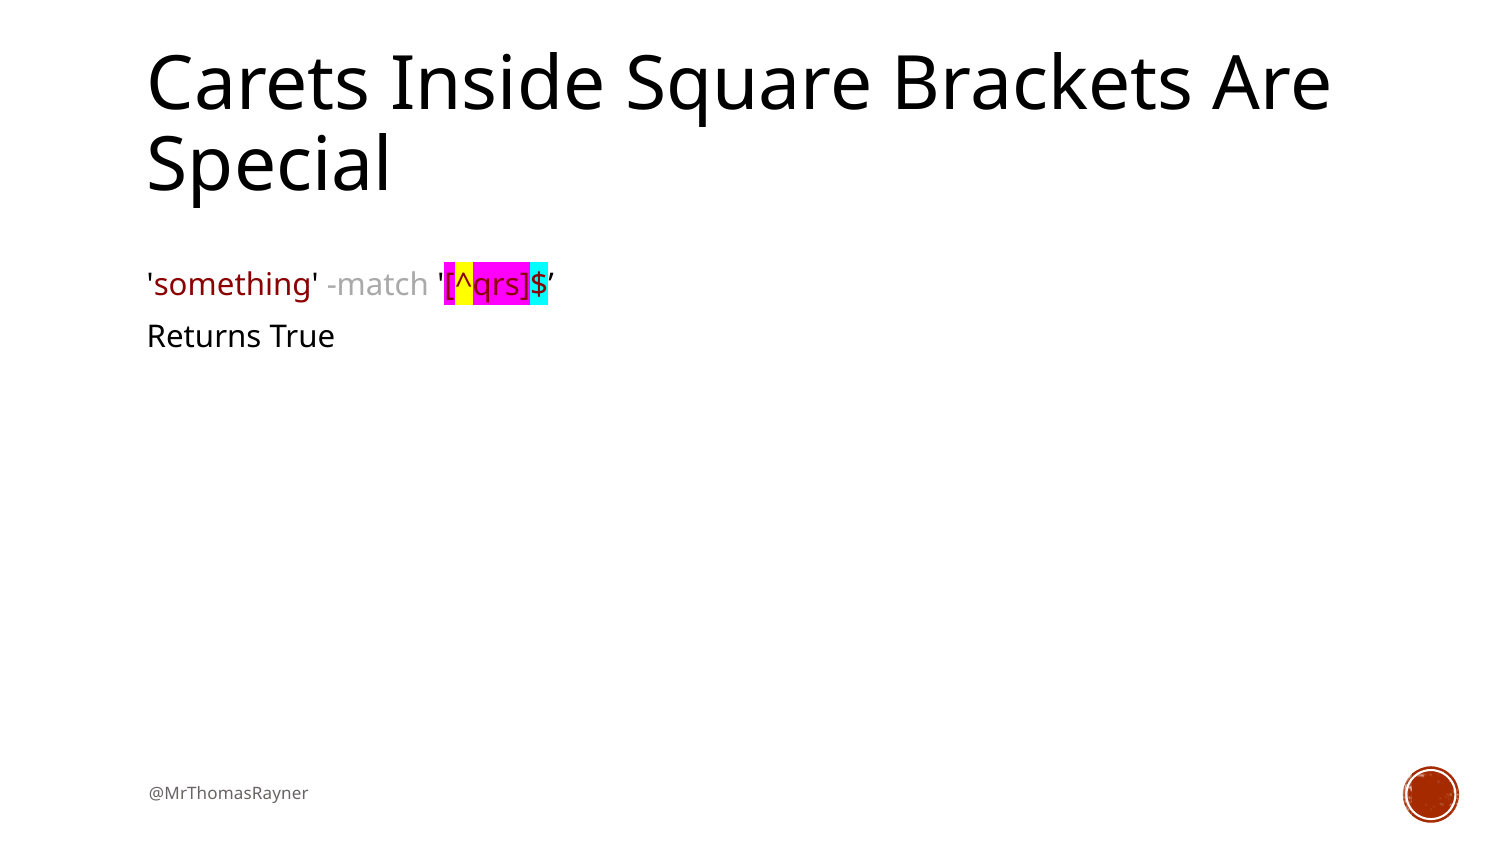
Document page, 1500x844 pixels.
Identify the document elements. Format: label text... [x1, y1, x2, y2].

footer @MrThomasRayner [133, 771, 913, 817]
title Carets Inside Square Brackets Are Special [131, 59, 1370, 192]
list 'something' -match '[^qrs]$’ Returns True [131, 261, 1370, 760]
